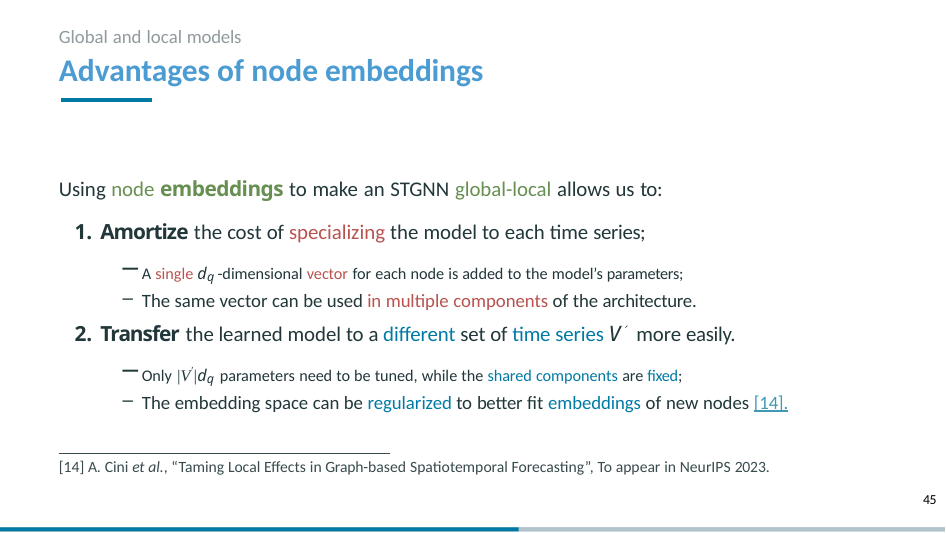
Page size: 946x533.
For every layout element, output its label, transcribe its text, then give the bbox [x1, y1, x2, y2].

slide_number 45 [921, 489, 946, 526]
text_box Global and local models [56, 23, 249, 47]
text_box [14] A. Cini et al., “Taming Local Effects in Graph-based Spatiotemporal Forecasting”, To appear in NeurIPS 2023. [56, 455, 783, 477]
title Advantages of node embeddings [56, 47, 504, 140]
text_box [0, 527, 946, 532]
text_box Using node embeddings to make an STGNN global-local allows us to: Amortize the cost of specializing the model to each time series; A single dq -dimensional vector for each node is added to the model’s parameters; The same vector can be used in multiple components of the architecture. Transfer the learned model to a different set of time series V′ more easily. Only |V′|dq parameters need to be tuned, while the shared components are fixed; The embedding space can be regularized to better fit embeddings of new nodes [14]. [48, 174, 806, 413]
